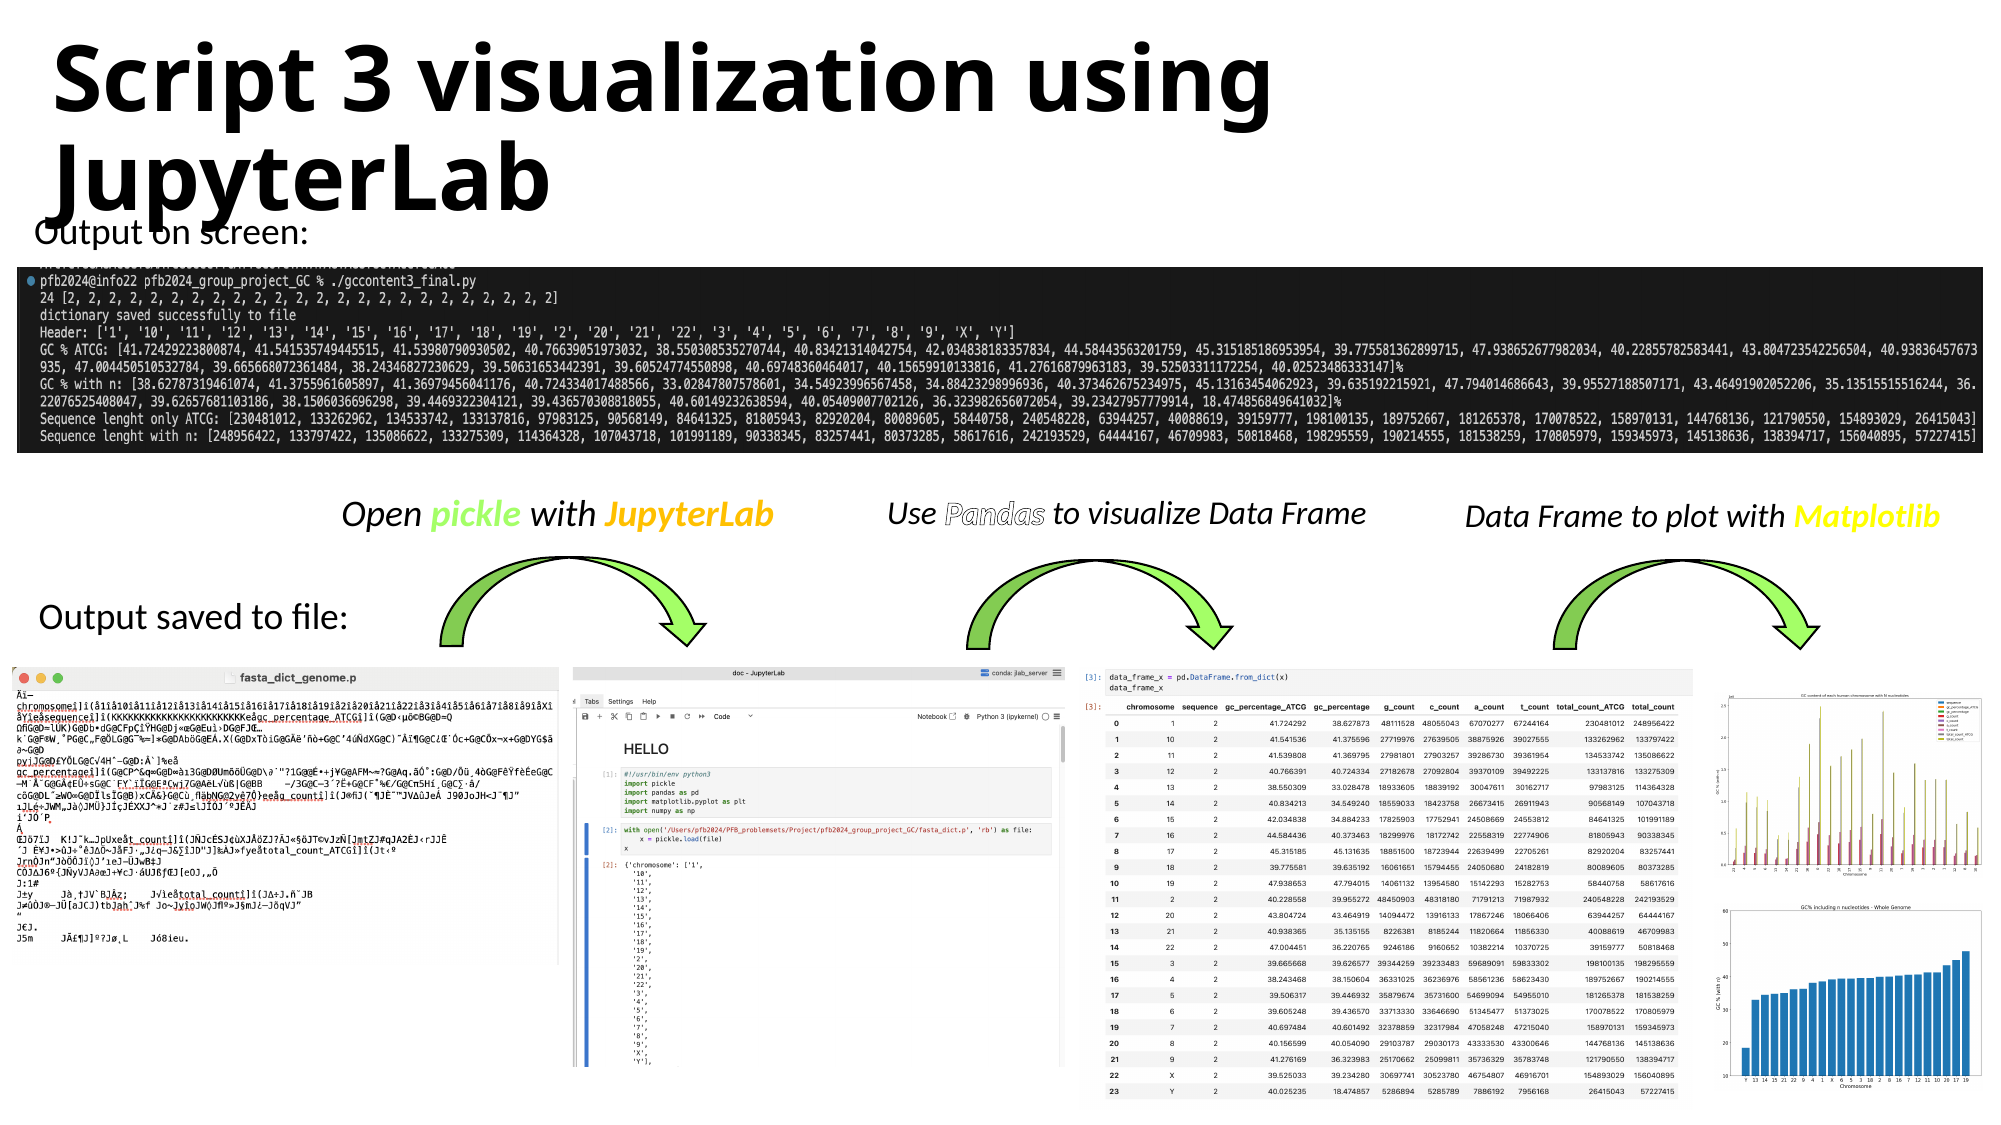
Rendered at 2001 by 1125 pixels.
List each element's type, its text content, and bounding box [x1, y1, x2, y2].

picture [572, 666, 1065, 1067]
picture [12, 667, 559, 965]
picture [1079, 667, 1693, 1110]
text_box Output saved to file: [24, 584, 365, 645]
picture [1714, 903, 1983, 1092]
picture [17, 267, 1983, 453]
text_box Open pickle with JupyterLab [326, 481, 790, 542]
text_box [439, 556, 708, 648]
text_box Use Pandas to visualize Data Frame [872, 484, 1383, 539]
text_box Output on screen: [19, 199, 325, 260]
title Script 3 visualization using JupyterLab [37, 22, 1763, 240]
text_box [966, 559, 1235, 651]
text_box Data Frame to plot with Matplotlib [1450, 486, 1956, 542]
text_box [1552, 559, 1821, 651]
picture [1714, 692, 1983, 878]
